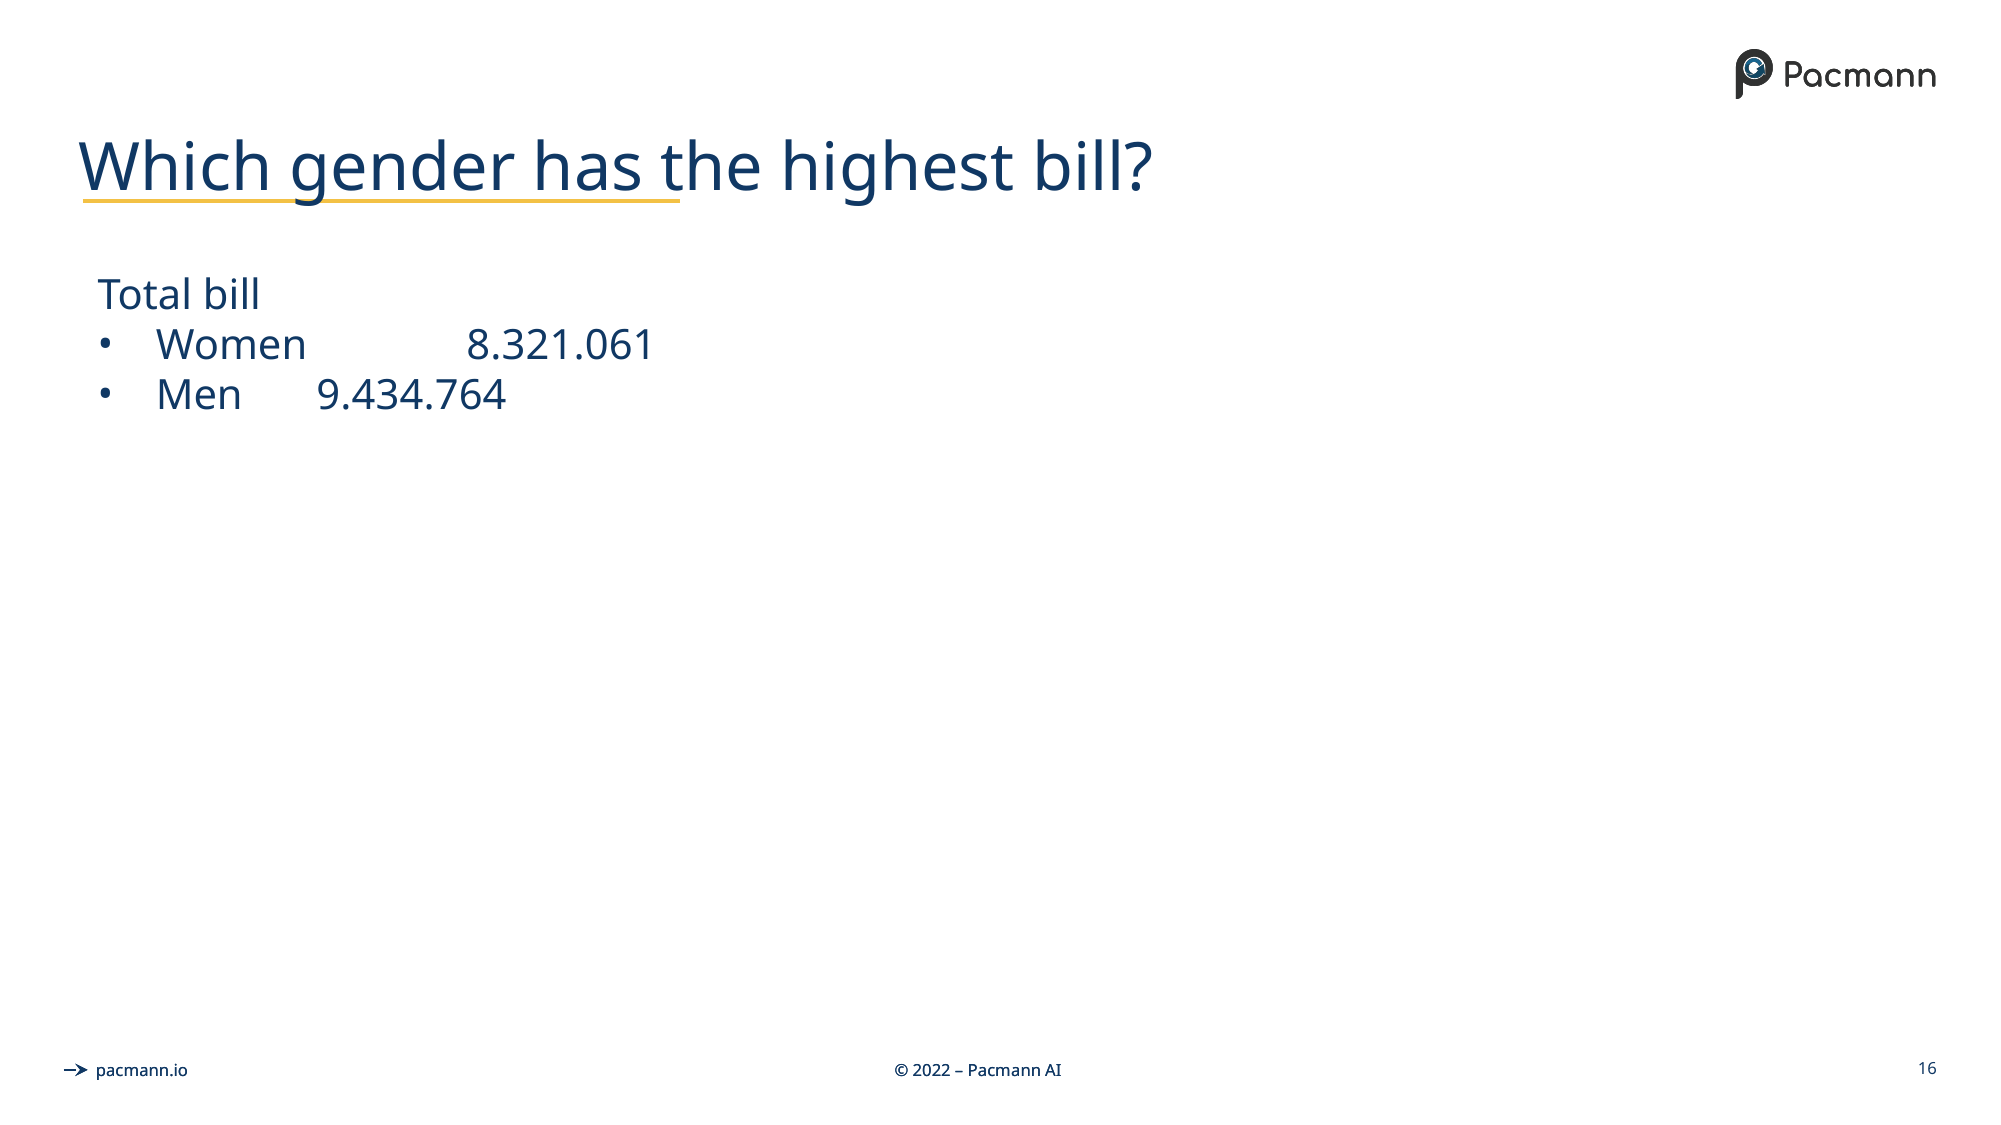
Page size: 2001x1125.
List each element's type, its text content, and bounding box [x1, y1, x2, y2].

picture [1707, 36, 1966, 112]
text_box Total bill Women 8.321.061 Men 9.434.764 [65, 259, 1934, 425]
title Which gender has the highest bill? [63, 59, 1935, 278]
